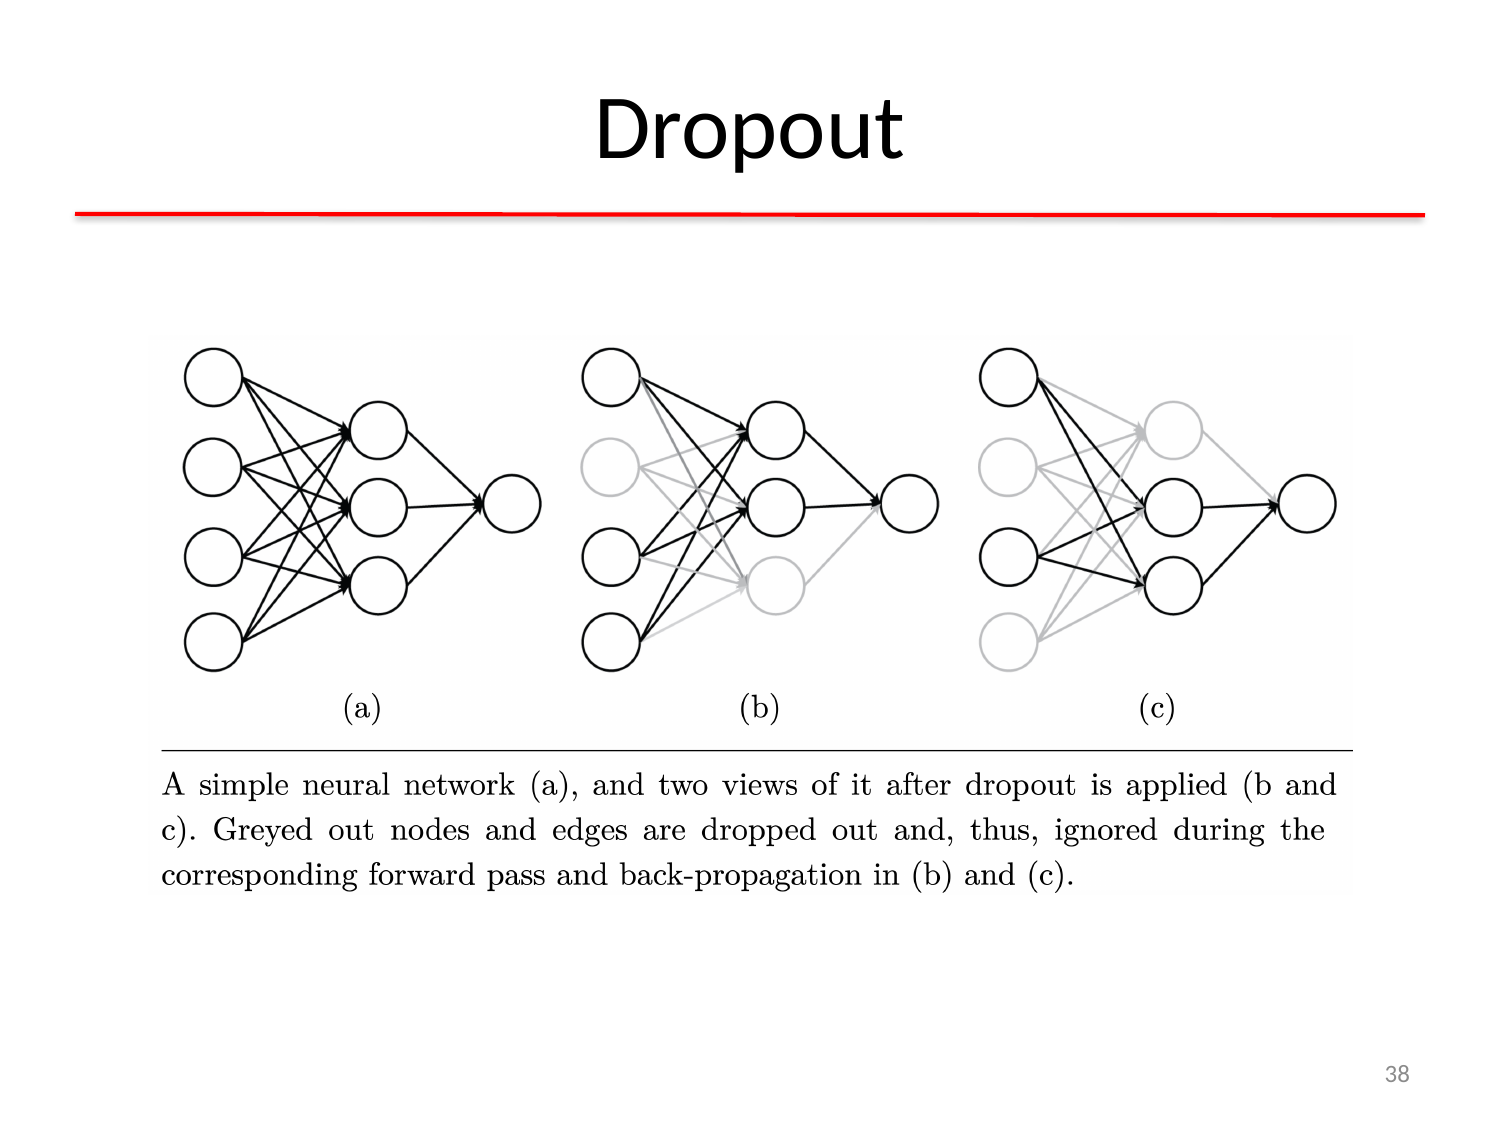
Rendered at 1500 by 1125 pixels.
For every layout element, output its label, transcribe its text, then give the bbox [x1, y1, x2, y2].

title Dropout [75, 45, 1425, 198]
slide_number 38 [1074, 1042, 1425, 1103]
picture [148, 335, 1354, 896]
